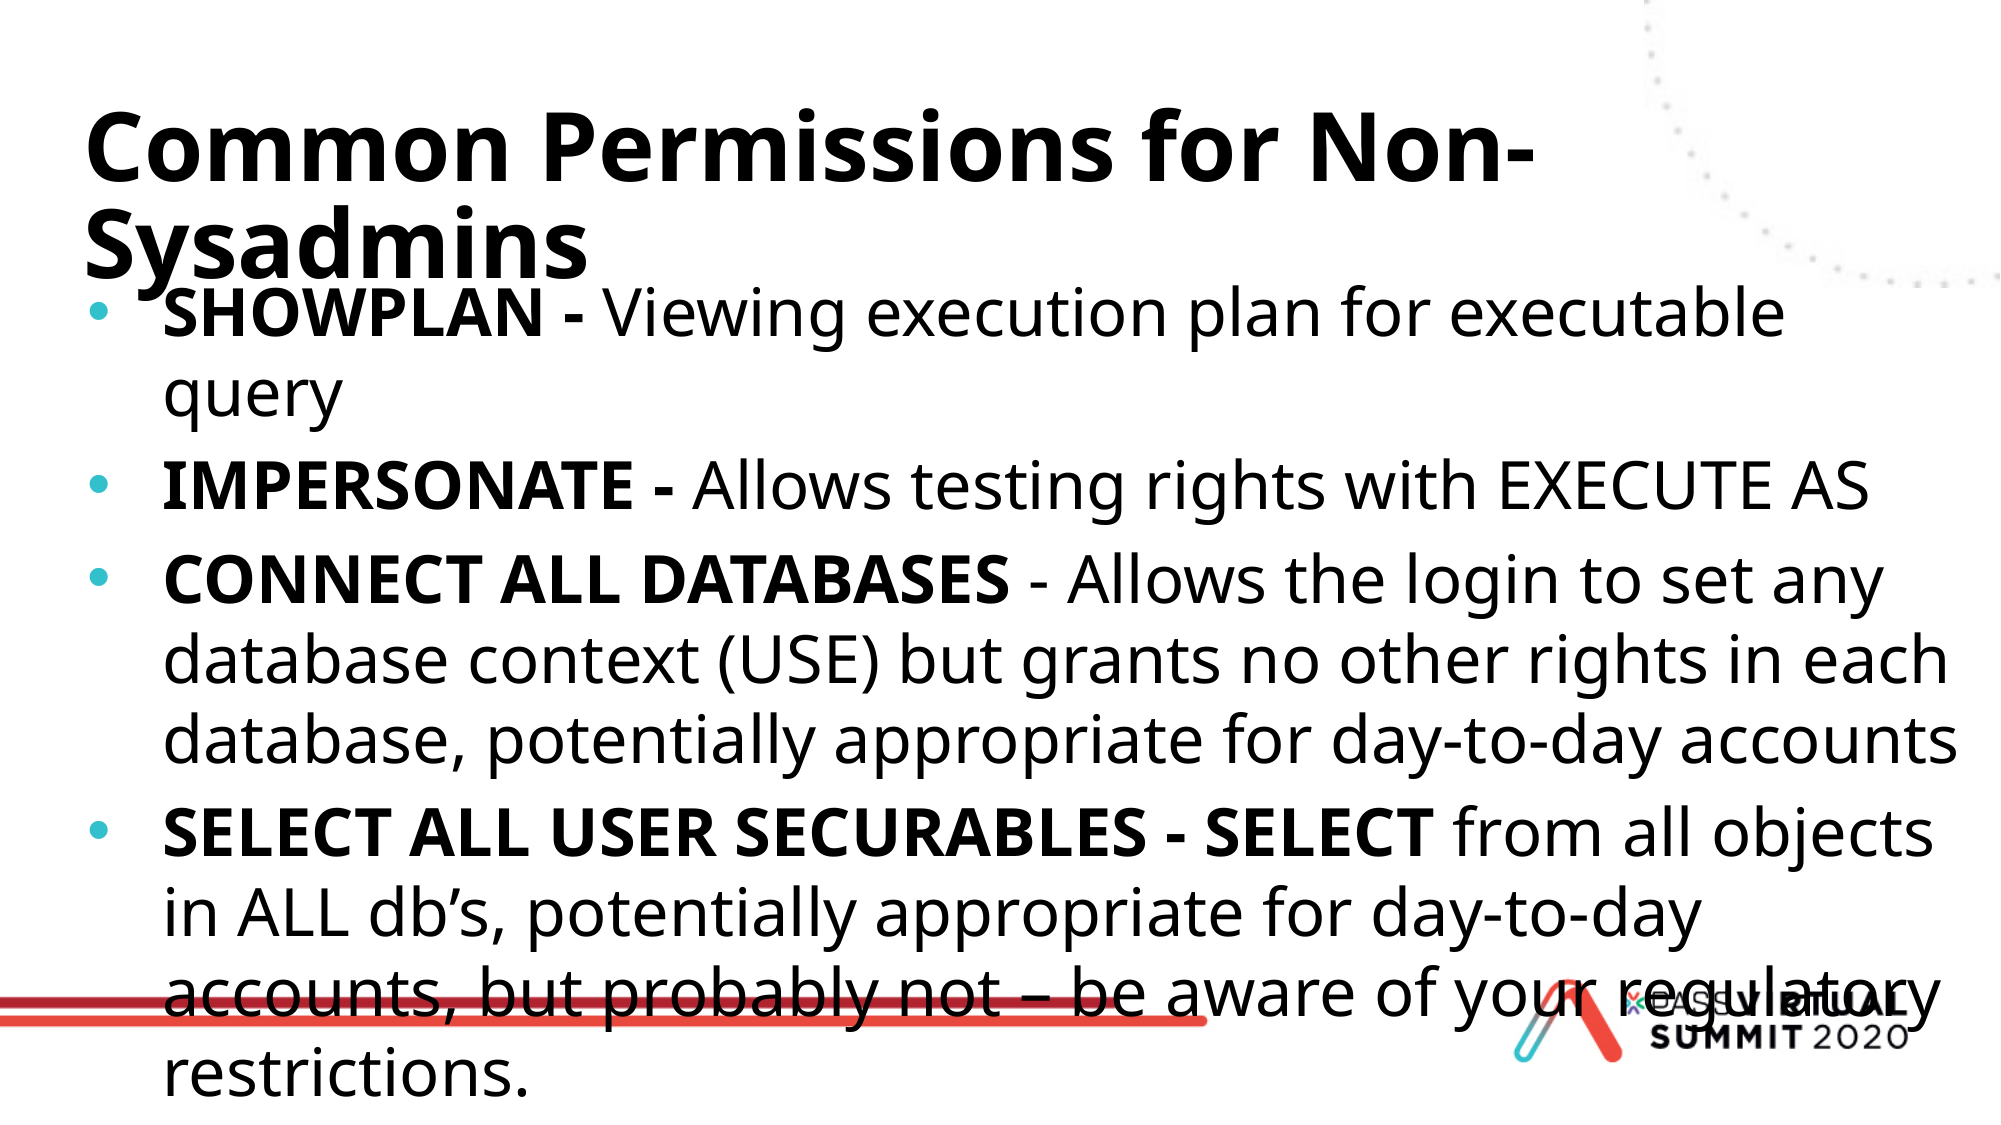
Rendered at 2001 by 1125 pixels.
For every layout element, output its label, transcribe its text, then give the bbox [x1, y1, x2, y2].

list SHOWPLAN - Viewing execution plan for executable query IMPERSONATE - Allows testing rights with EXECUTE AS CONNECT ALL DATABASES - Allows the login to set any database context (USE) but grants no other rights in each database, potentially appropriate for day-to-day accounts SELECT ALL USER SECURABLES - SELECT from all objects in ALL db’s, potentially appropriate for day-to-day accounts, but probably not – be aware of your regulatory restrictions. [72, 262, 1988, 975]
title Common Permissions for Non-Sysadmins [68, 95, 1924, 231]
picture [0, 0, 2000, 1125]
